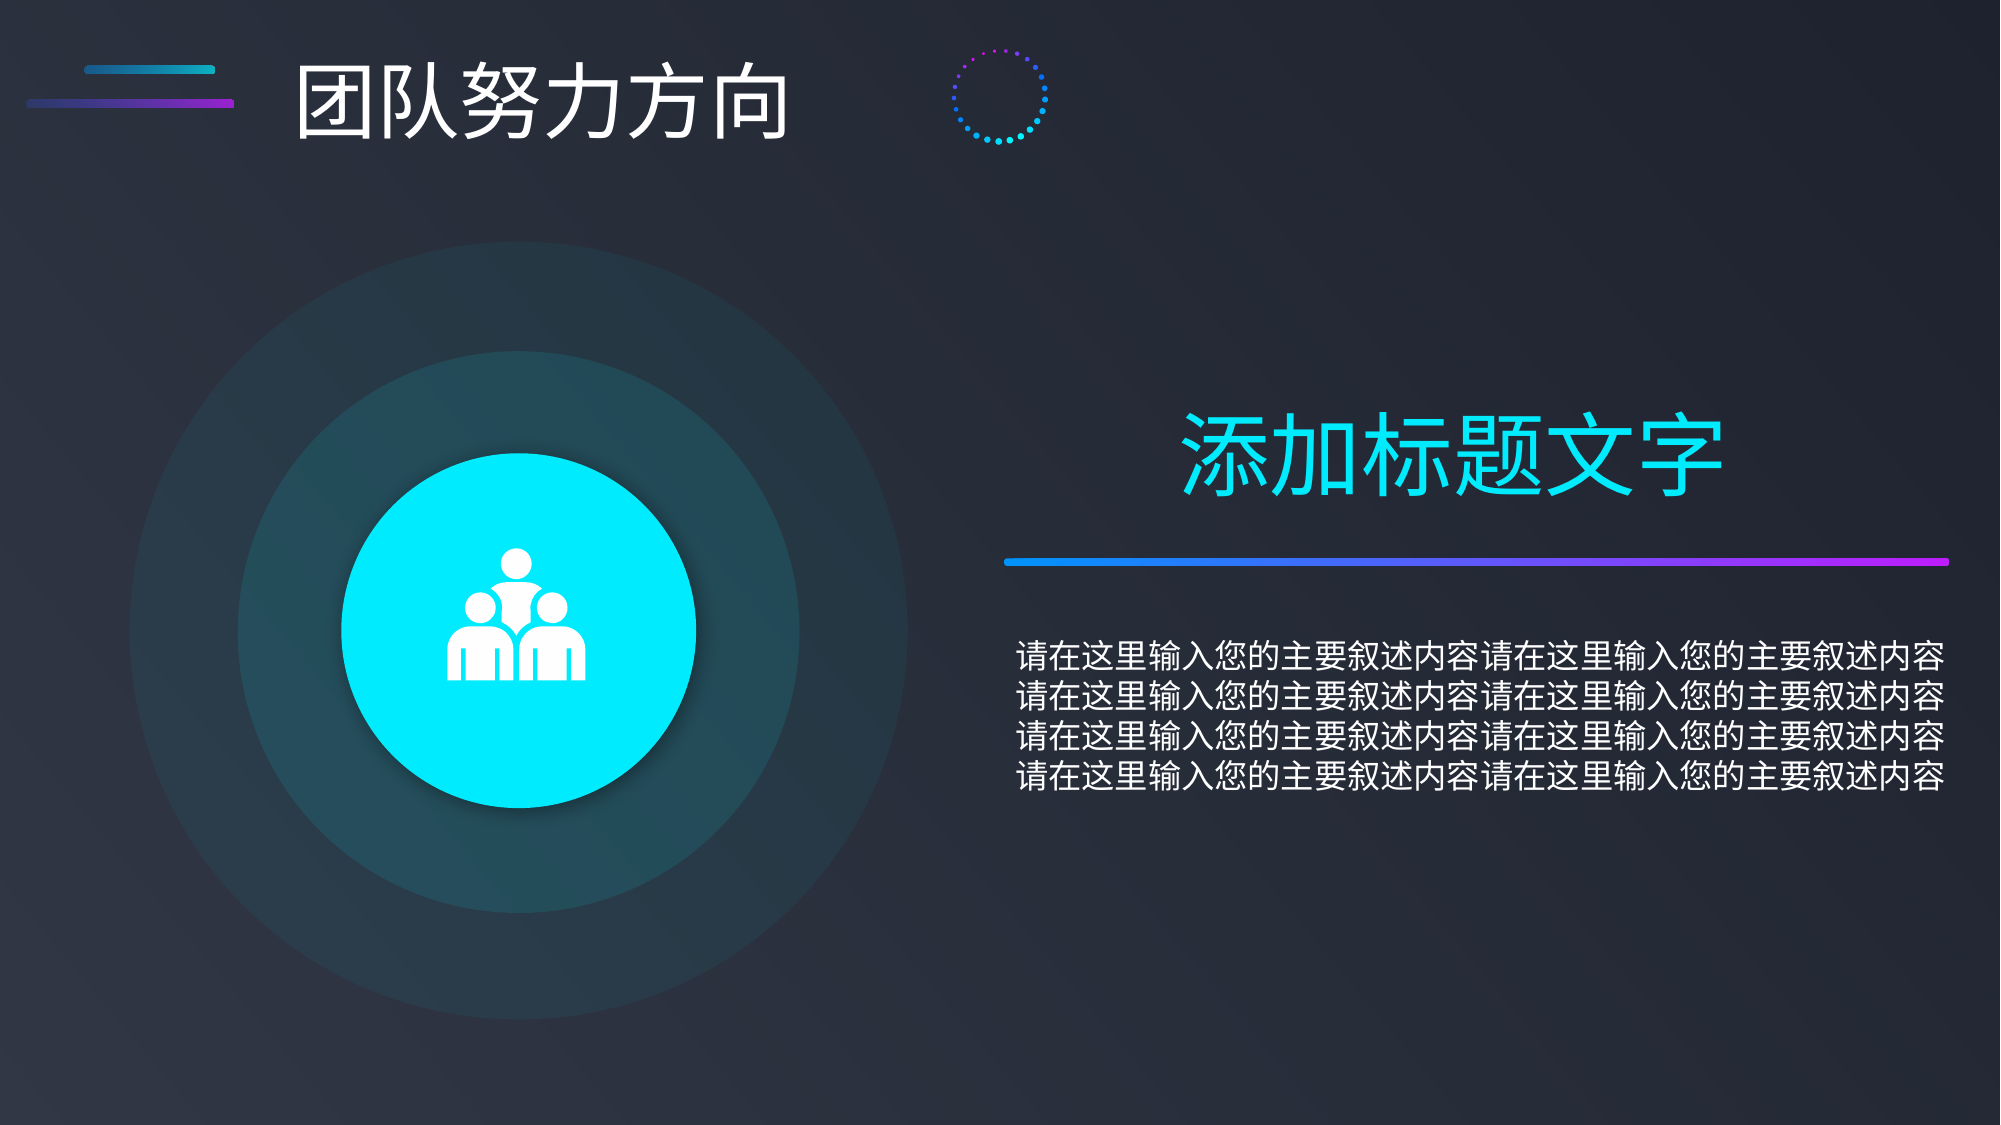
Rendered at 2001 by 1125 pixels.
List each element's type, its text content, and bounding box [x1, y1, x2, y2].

text_box 请在这里输入您的主要叙述内容请在这里输入您的主要叙述内容 请在这里输入您的主要叙述内容请在这里输入您的主要叙述内容 请在这里输入您的主要叙述内容请在这里输入您的主要叙述内容 请在这里输入您的主要叙述内容请在这里输入您的主要叙述内容 [1000, 627, 1962, 883]
text_box [236, 350, 801, 915]
text_box 团队努力方向 [278, 41, 808, 157]
text_box [128, 240, 909, 1021]
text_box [951, 48, 1048, 146]
text_box [536, 592, 568, 624]
text_box [1003, 557, 1951, 567]
text_box [500, 548, 532, 580]
text_box [340, 452, 698, 810]
text_box [447, 626, 514, 681]
text_box [83, 64, 216, 75]
text_box [465, 592, 496, 624]
text_box [519, 626, 586, 681]
text_box [490, 582, 543, 636]
text_box [25, 98, 235, 109]
text_box 添加标题文字 [1163, 390, 1744, 515]
